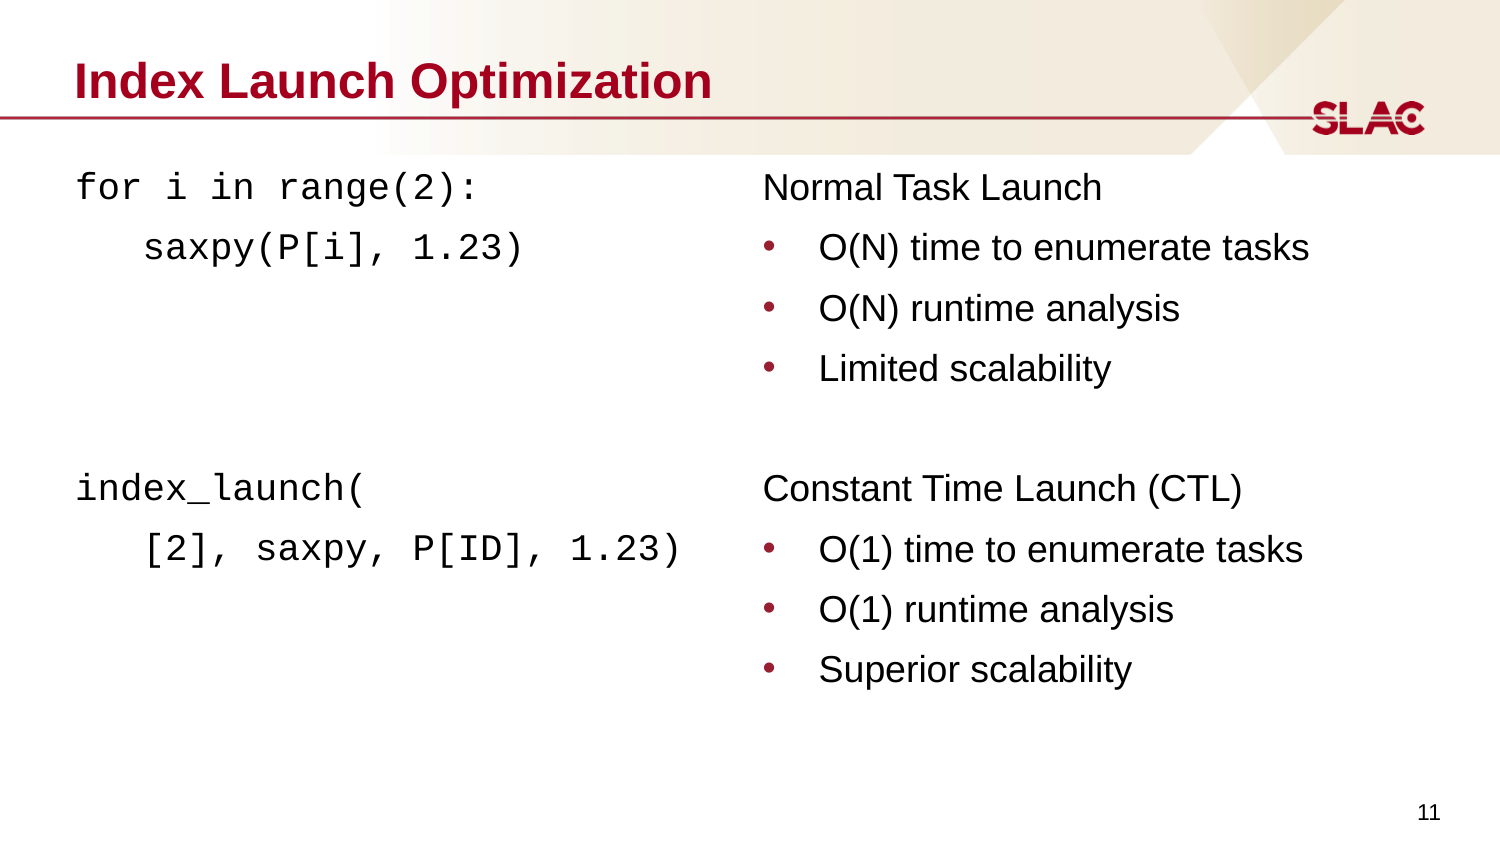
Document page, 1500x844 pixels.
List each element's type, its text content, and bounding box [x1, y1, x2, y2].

title Index Launch Optimization [74, 15, 1404, 109]
picture [0, 0, 1500, 155]
list for i in range(2): saxpy(P[i], 1.23) index_launch( [2], saxpy, P[ID], 1.23) [75, 153, 713, 777]
list Normal Task Launch O(N) time to enumerate tasks O(N) runtime analysis Limited scalability Constant Time Launch (CTL) O(1) time to enumerate tasks O(1) runtime analysis Superior scalability [762, 154, 1400, 778]
slide_number 11 [1405, 777, 1458, 844]
